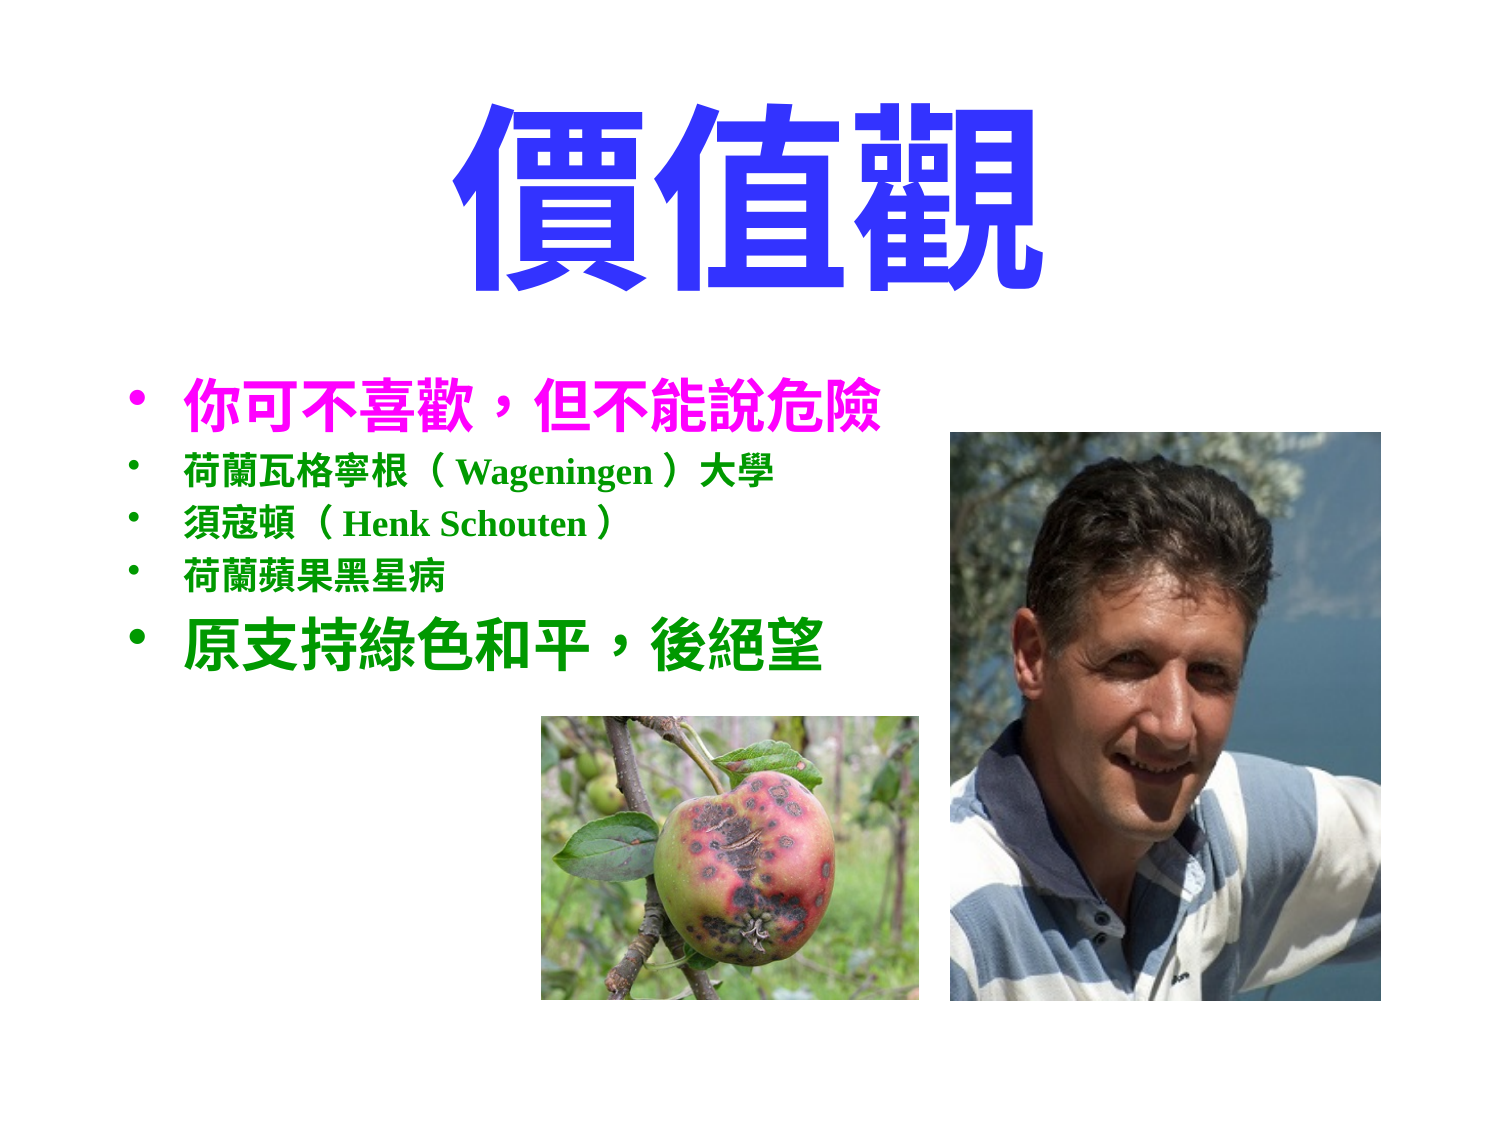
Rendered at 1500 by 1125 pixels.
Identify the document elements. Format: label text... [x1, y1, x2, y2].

list 你可不喜歡，但不能說危險 荷蘭瓦格寧根（Wageningen）大學 須寇頓（Henk Schouten） 荷蘭蘋果黑星病 原支持綠色和平，後絕望 [112, 361, 1388, 1000]
picture [540, 715, 920, 1000]
picture [950, 431, 1381, 1002]
title 價值觀 [112, 99, 1388, 288]
